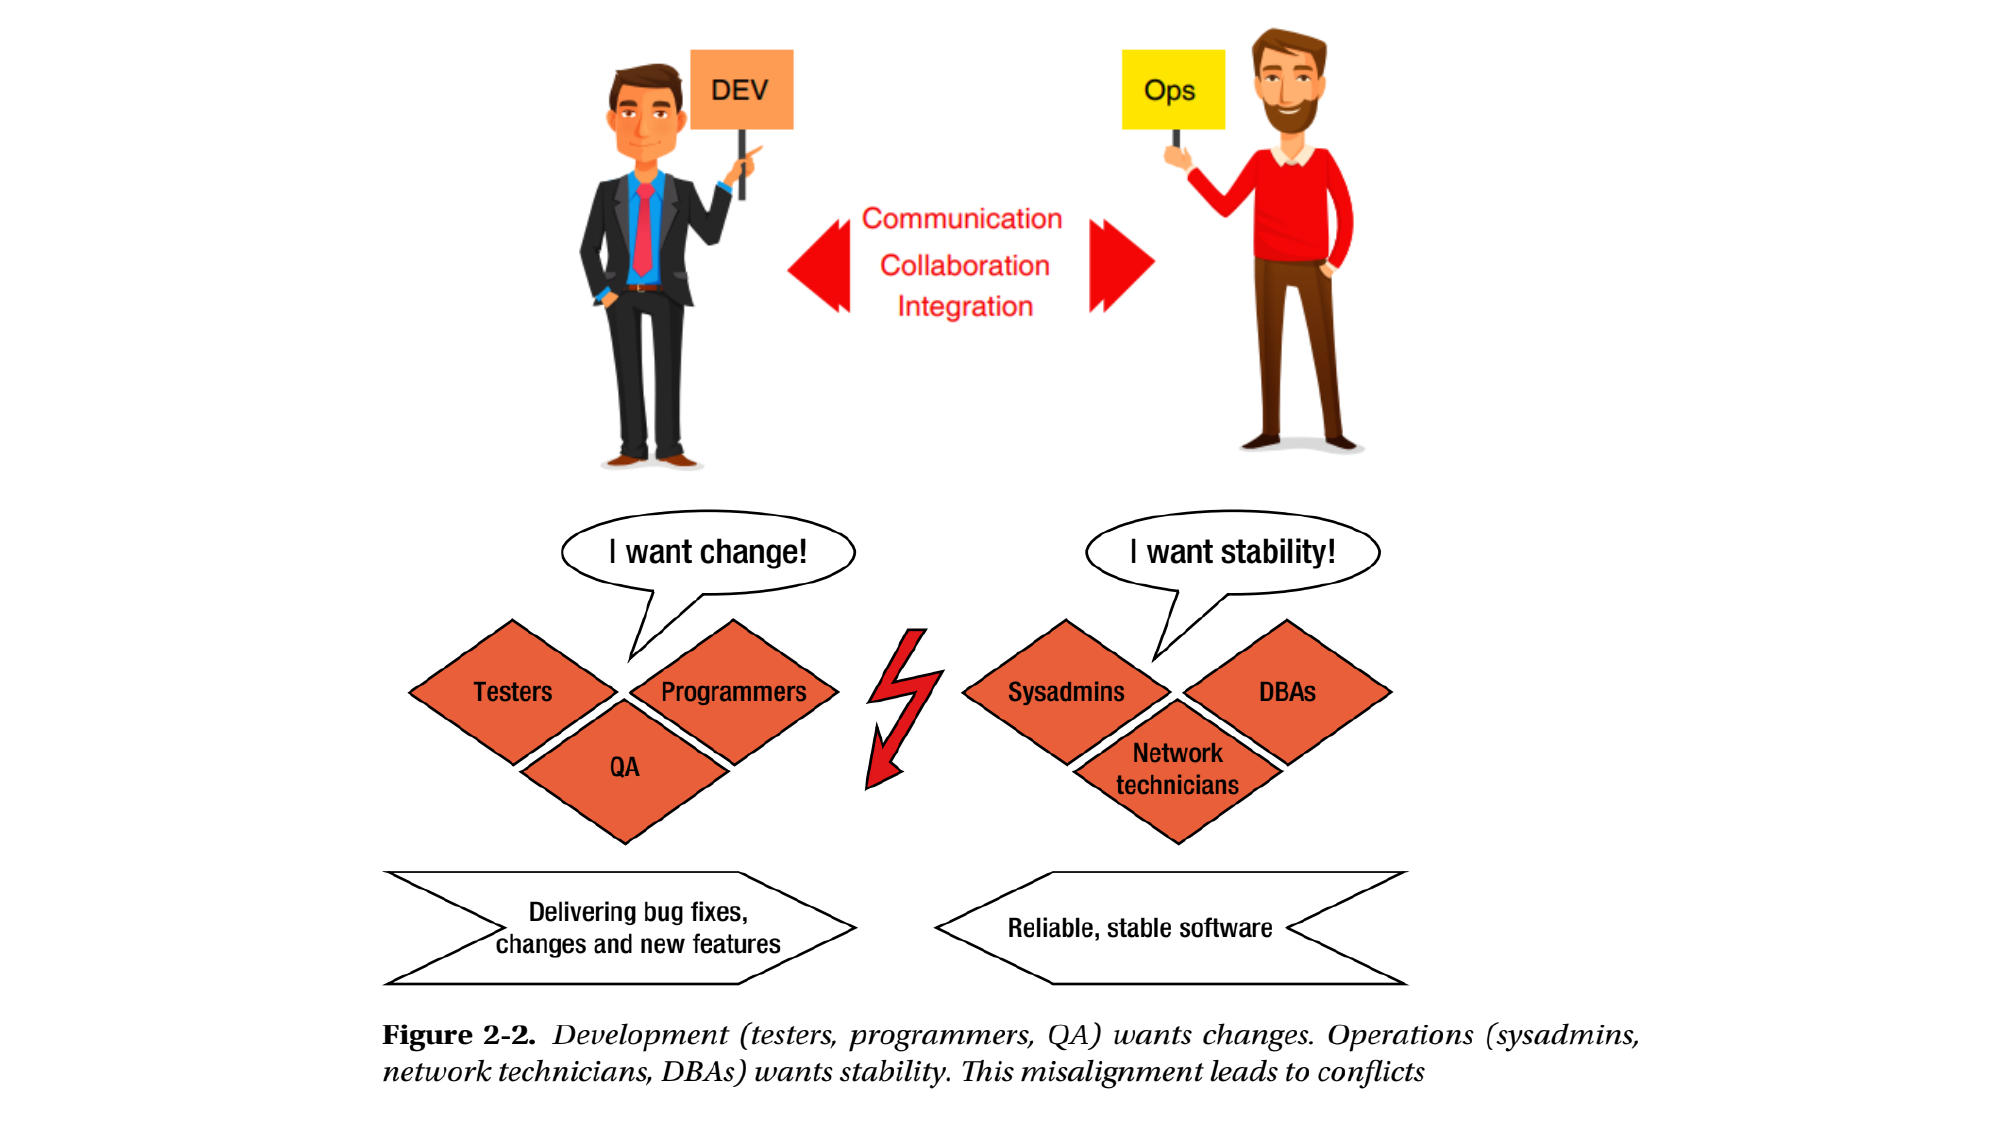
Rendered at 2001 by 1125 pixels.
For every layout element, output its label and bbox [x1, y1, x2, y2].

picture [539, 14, 1418, 493]
list [343, 431, 1657, 1111]
